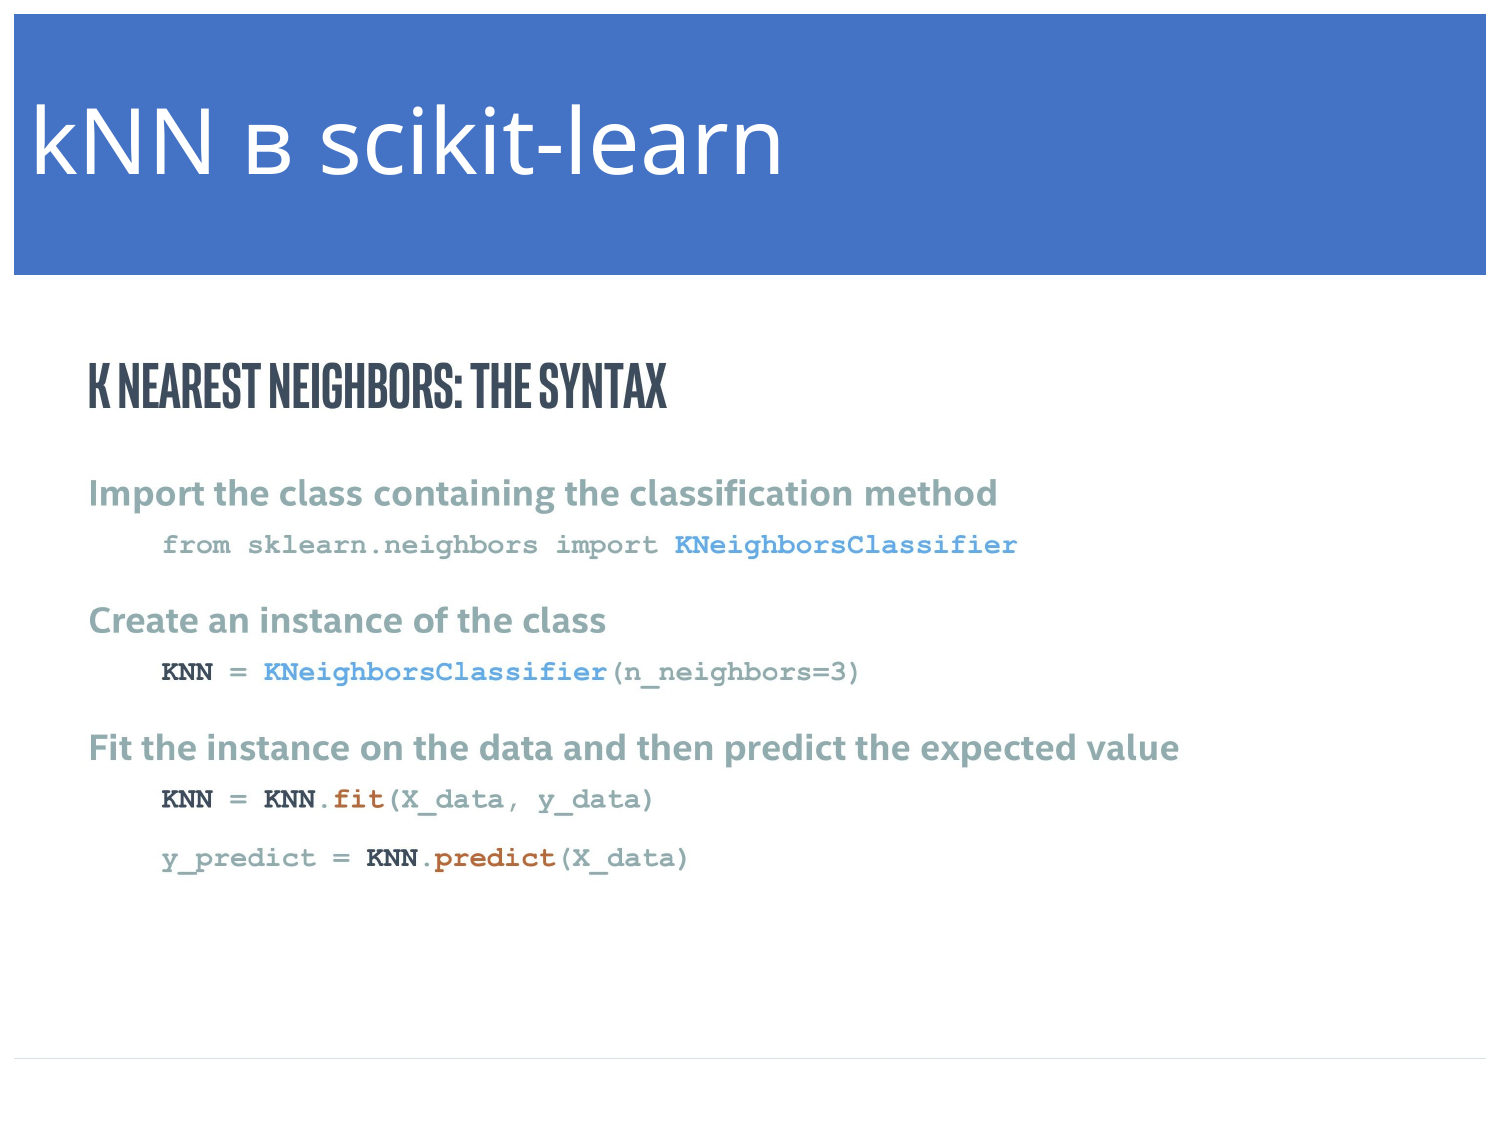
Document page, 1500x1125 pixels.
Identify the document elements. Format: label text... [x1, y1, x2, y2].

title kNN в scikit-learn [14, 14, 1486, 275]
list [14, 295, 1486, 1060]
